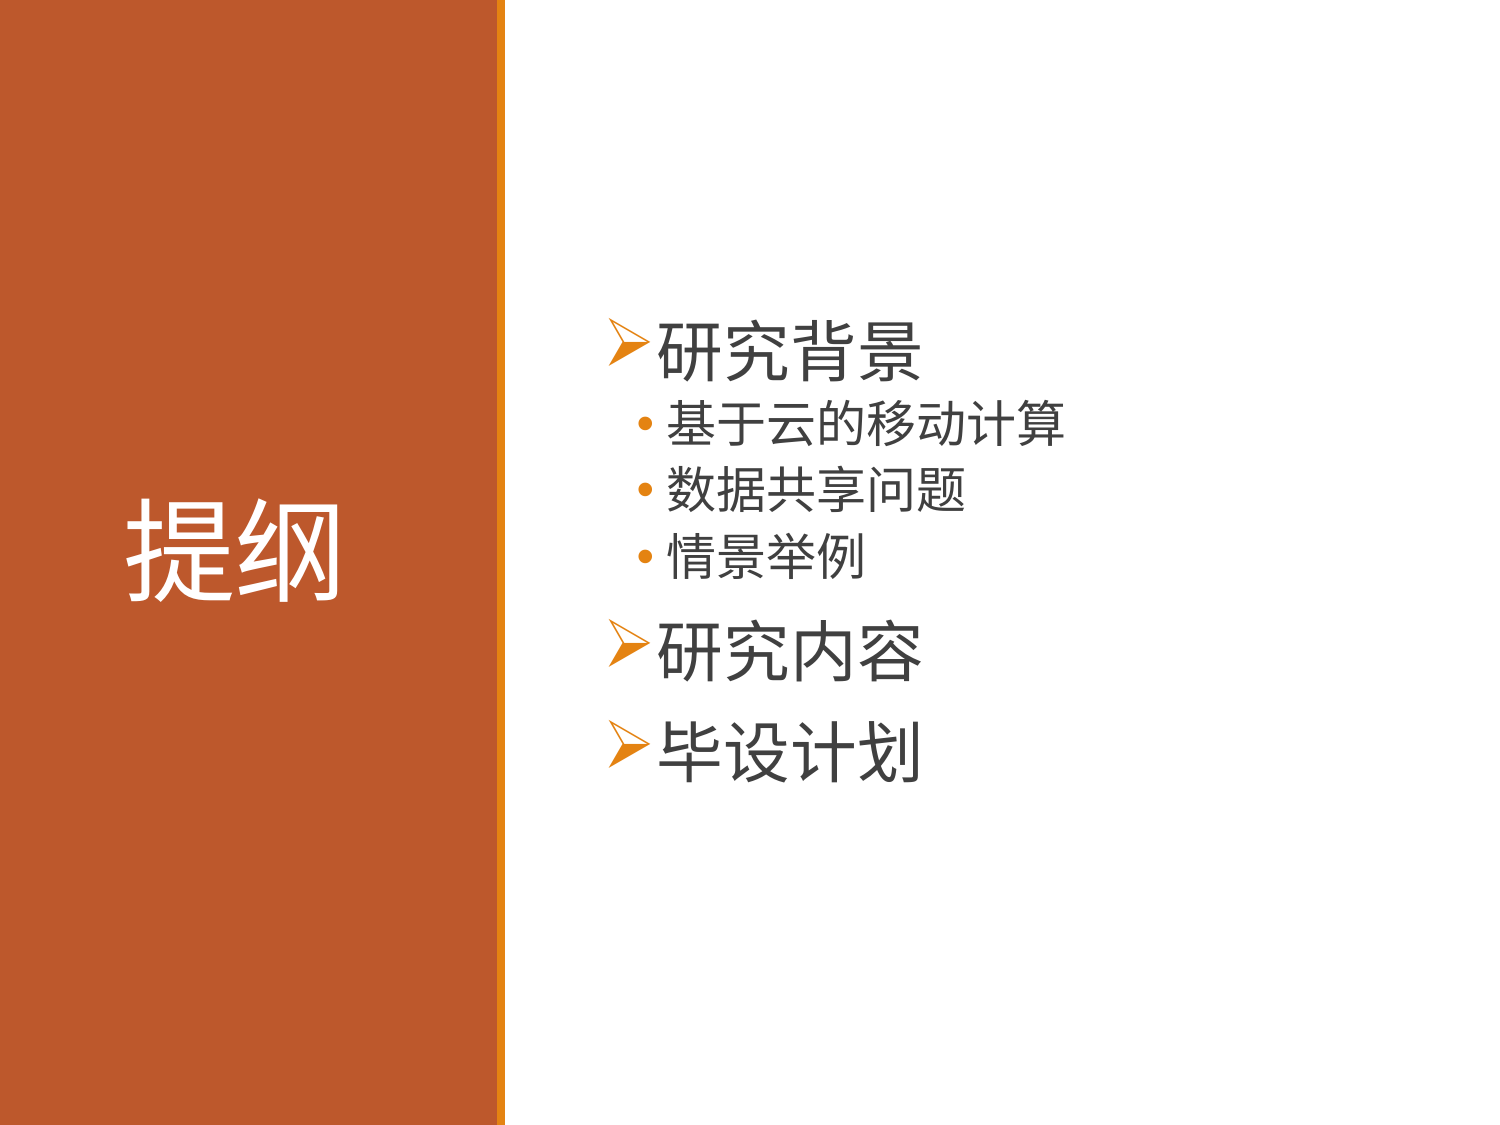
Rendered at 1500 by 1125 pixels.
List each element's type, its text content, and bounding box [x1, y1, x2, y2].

list 研究背景 基于云的移动计算 数据共享问题 情景举例 研究内容 毕设计划 [603, 120, 1426, 983]
title 提纲 [108, 450, 502, 624]
